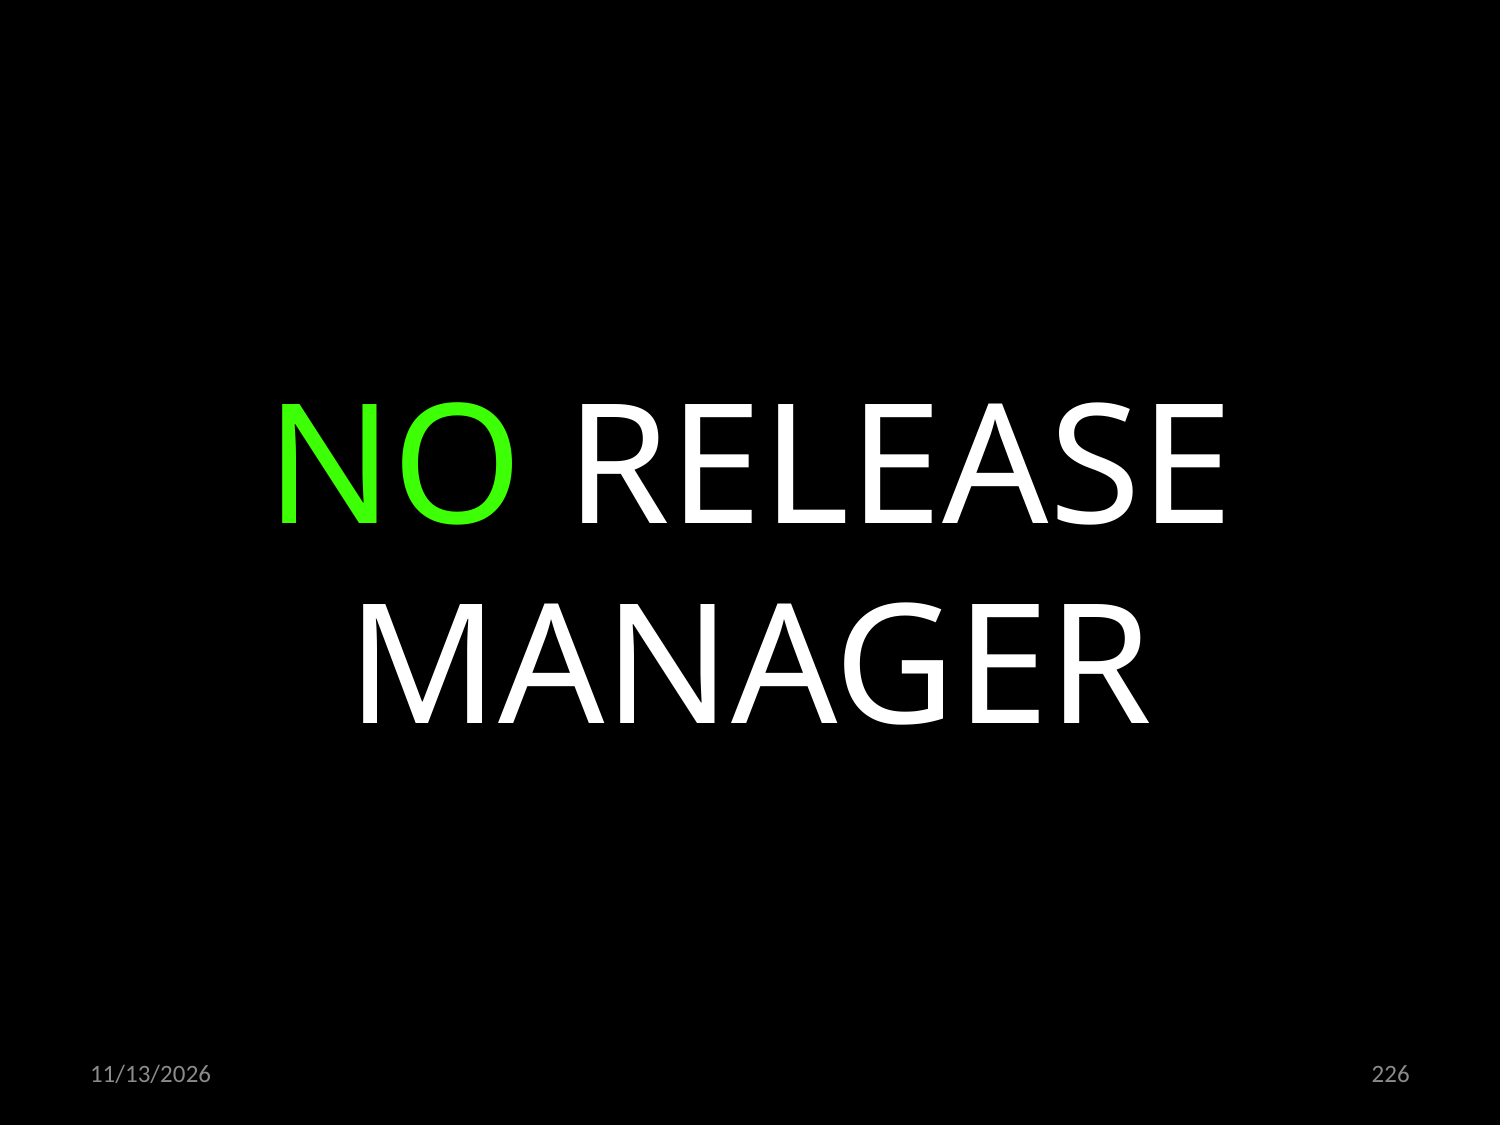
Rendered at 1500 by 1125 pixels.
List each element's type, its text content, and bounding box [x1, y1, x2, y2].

text_box NO RELEASE MANAGER [0, 348, 1500, 451]
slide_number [75, 1042, 425, 1103]
slide_number 226 [1074, 1042, 1425, 1103]
